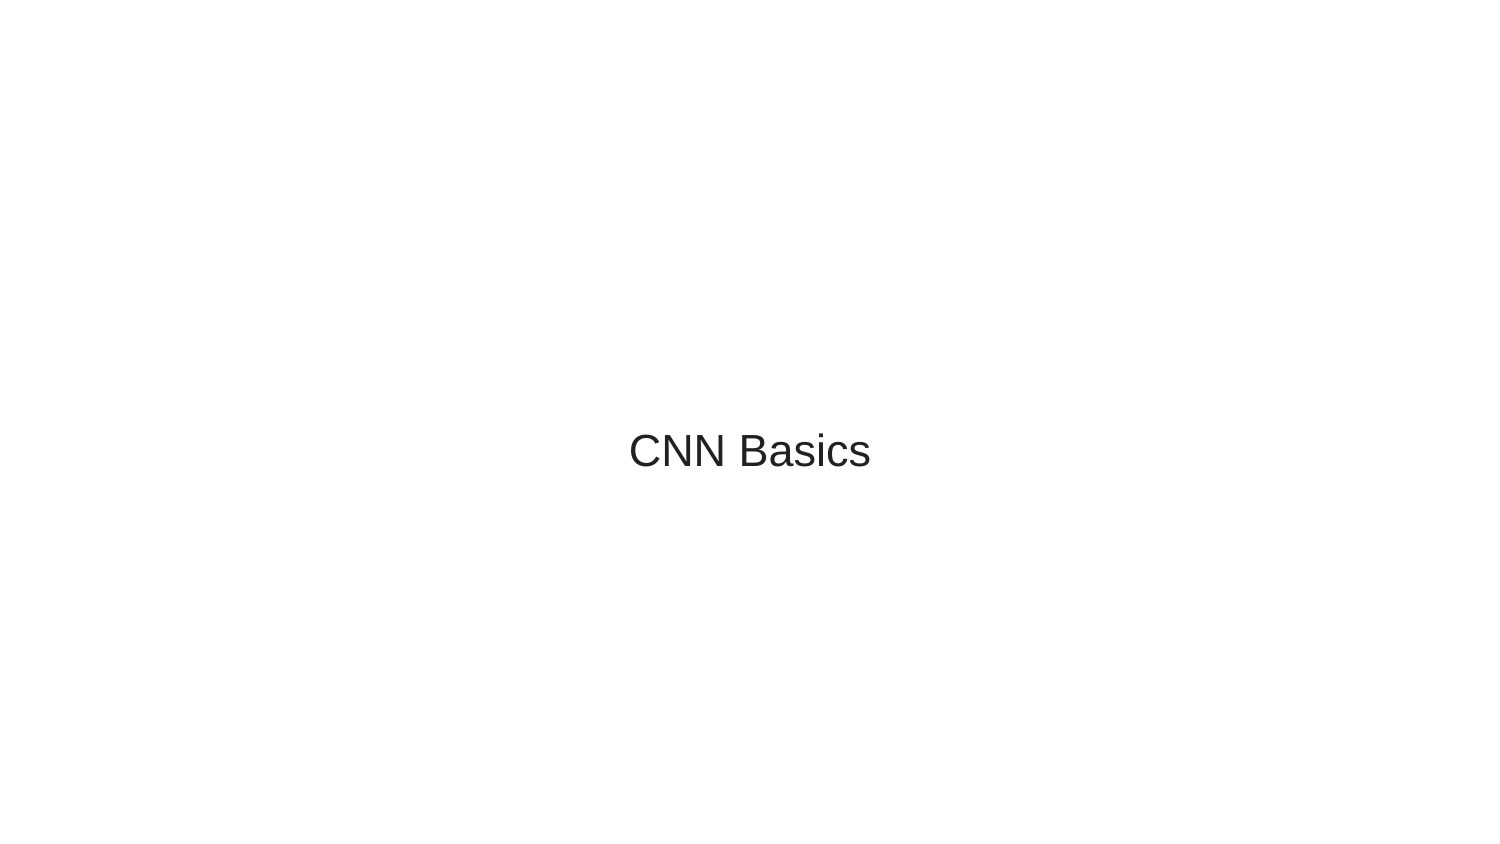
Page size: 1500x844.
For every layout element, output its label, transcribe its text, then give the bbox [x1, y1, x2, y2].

title CNN Basics [51, 352, 1449, 491]
